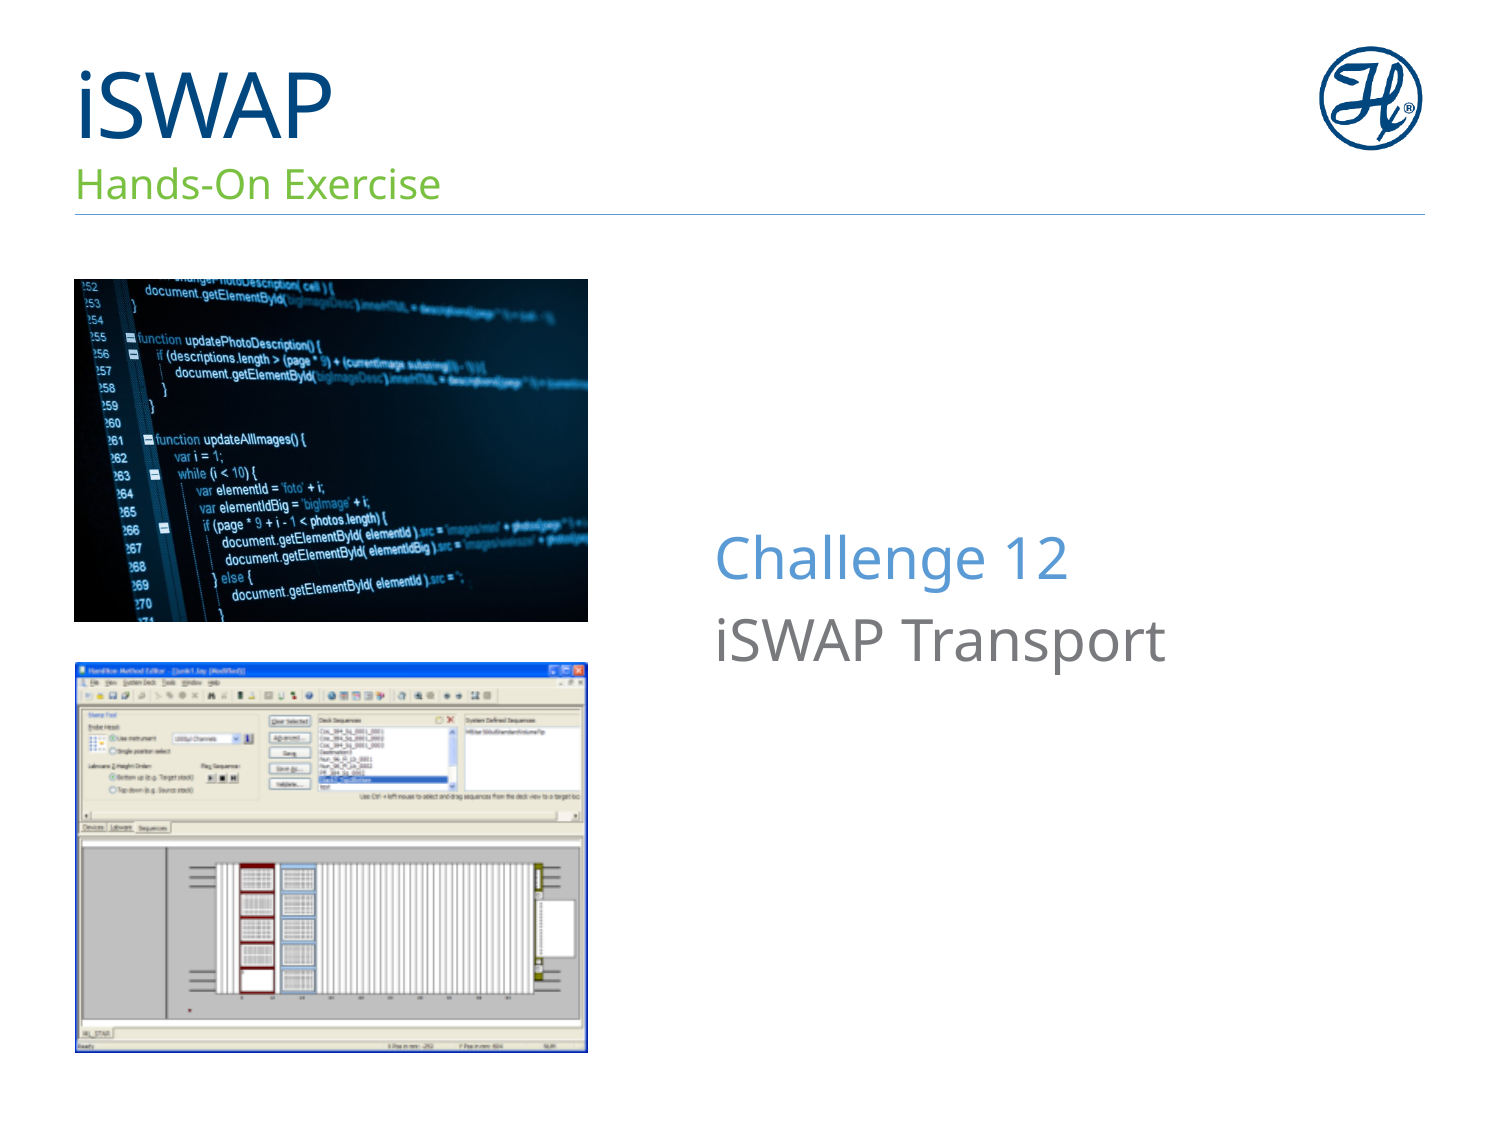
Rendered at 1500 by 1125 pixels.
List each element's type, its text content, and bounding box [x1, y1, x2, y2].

title iSWAP [74, 0, 1369, 155]
picture [74, 279, 588, 622]
picture [1369, 41, 1426, 155]
text_box Challenge 12 iSWAP Transport [699, 432, 1500, 795]
picture [74, 662, 588, 1053]
list Hands-On Exercise [74, 155, 1425, 216]
